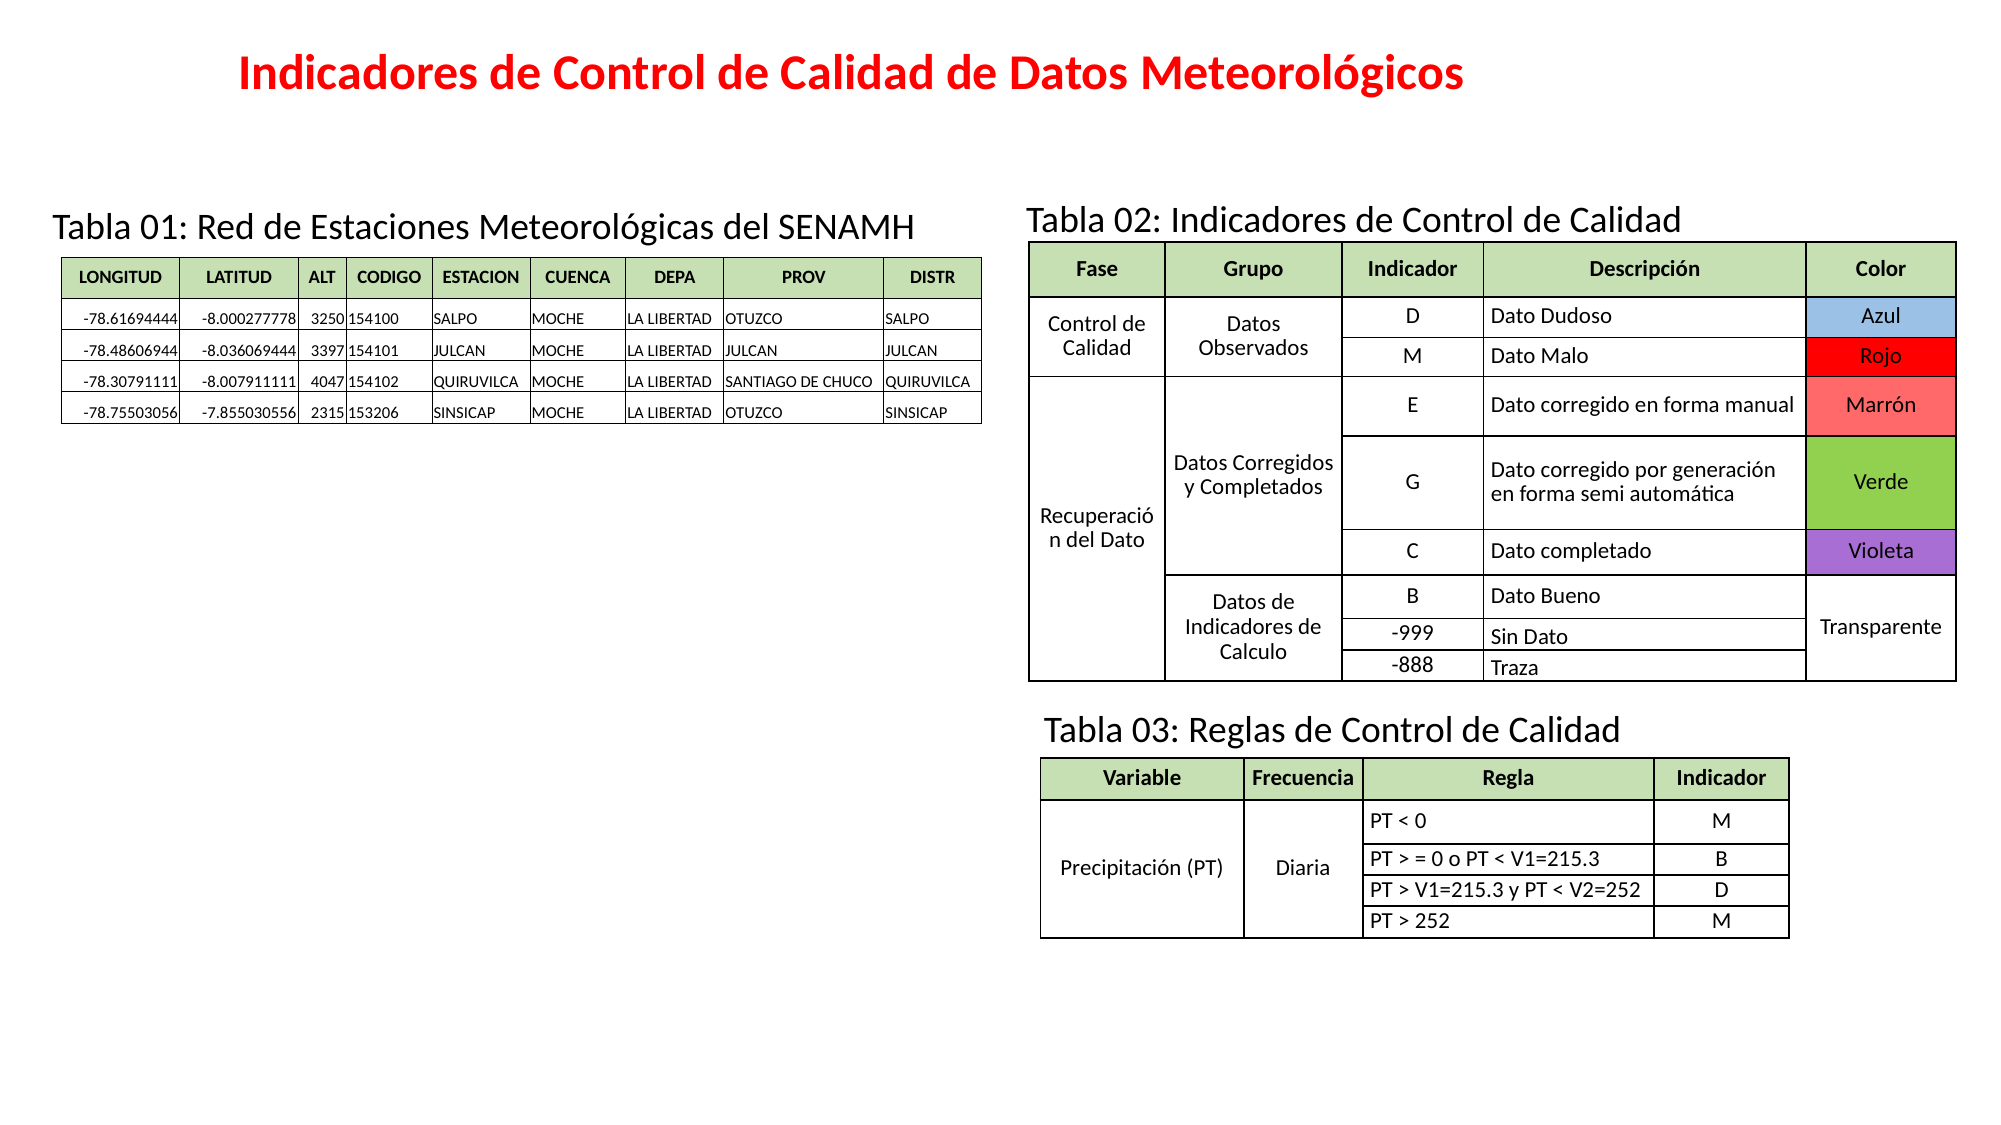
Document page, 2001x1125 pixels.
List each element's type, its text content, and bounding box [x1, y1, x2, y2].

table_cell -999 [1343, 619, 1483, 649]
table_cell PT < 0 [1364, 801, 1653, 843]
table_header Color [1807, 243, 1955, 296]
table_cell Dato Malo [1484, 338, 1805, 376]
table_cell PT > 252 [1364, 907, 1653, 937]
table_header Variable [1041, 759, 1243, 799]
table_cell JULCAN [433, 330, 530, 360]
table_header Regla [1364, 759, 1653, 799]
table_cell 3397 [299, 330, 346, 360]
table_cell Datos Corregidos y Completados [1166, 377, 1341, 574]
table_header Indicador [1655, 759, 1788, 799]
table_cell Recuperación del Dato [1030, 377, 1164, 680]
table_cell -888 [1343, 651, 1483, 680]
table_cell Violeta [1807, 530, 1955, 574]
table_header LATITUD [180, 258, 298, 298]
table_header DEPA [626, 258, 723, 298]
table_cell -78.48606944 [62, 330, 179, 360]
table_cell G [1343, 437, 1483, 529]
table_cell -78.30791111 [62, 361, 179, 391]
table_header LONGITUD [62, 258, 179, 298]
table_cell Azul [1807, 298, 1955, 337]
table_header CUENCA [531, 258, 625, 298]
table_cell B [1343, 576, 1483, 618]
table_cell QUIRUVILCA [433, 361, 530, 391]
table_cell SINSICAP [433, 392, 530, 423]
table_cell PT > = 0 o PT < V1=215.3 [1364, 845, 1653, 874]
table_cell Verde [1807, 437, 1955, 529]
table_cell -7.855030556 [180, 392, 298, 423]
table_cell D [1343, 298, 1483, 337]
table_cell Dato corregido por generación en forma semi automática [1484, 437, 1805, 529]
table_cell Dato corregido en forma manual [1484, 377, 1805, 435]
table_cell OTUZCO [724, 392, 883, 423]
table_cell PT > V1=215.3 y PT < V2=252 [1364, 876, 1653, 905]
table_cell Control de Calidad [1030, 298, 1164, 376]
table_cell Precipitación (PT) [1041, 801, 1243, 937]
table_cell MOCHE [531, 299, 625, 329]
table_cell MOCHE [531, 392, 625, 423]
table_header PROV [724, 258, 883, 298]
table_cell SINSICAP [884, 392, 981, 423]
table_cell B [1655, 845, 1788, 874]
table_header ALT [299, 258, 346, 298]
table_cell -78.75503056 [62, 392, 179, 423]
table_cell MOCHE [531, 361, 625, 391]
table_cell SALPO [433, 299, 530, 329]
table_cell QUIRUVILCA [884, 361, 981, 391]
table_cell M [1343, 338, 1483, 376]
table_cell Dato Bueno [1484, 576, 1805, 618]
table_header Grupo [1166, 247, 1341, 296]
table_cell -78.61694444 [62, 299, 179, 329]
table_cell LA LIBERTAD [626, 392, 723, 423]
table_cell LA LIBERTAD [626, 330, 723, 360]
table_cell JULCAN [884, 330, 981, 360]
table_header Indicador [1343, 247, 1483, 296]
text_box Tabla 01: Red de Estaciones Meteorológicas del SENAMH [37, 194, 965, 254]
table_cell SANTIAGO DE CHUCO [724, 361, 883, 391]
table_cell M [1655, 907, 1788, 937]
table_cell D [1655, 876, 1788, 905]
table_header Descripción [1484, 243, 1805, 296]
table_header CODIGO [347, 258, 432, 298]
table_cell 154101 [347, 330, 432, 360]
table_cell SALPO [884, 299, 981, 329]
table_cell LA LIBERTAD [626, 361, 723, 391]
table_header ESTACION [433, 258, 530, 298]
table_cell Datos Observados [1166, 298, 1341, 376]
table_cell 3250 [299, 299, 346, 329]
table_cell Traza [1484, 651, 1805, 680]
table_cell LA LIBERTAD [626, 299, 723, 329]
table_header Fase [1030, 247, 1164, 296]
table_cell OTUZCO [724, 299, 883, 329]
table_cell -8.036069444 [180, 330, 298, 360]
table_cell E [1343, 377, 1483, 435]
text_box Indicadores de Control de Calidad de Datos Meteorológicos [223, 32, 1683, 107]
table_cell Marrón [1807, 377, 1955, 435]
text_box Tabla 02: Indicadores de Control de Calidad [1011, 187, 1713, 247]
table_cell 154100 [347, 299, 432, 329]
table_cell Rojo [1807, 338, 1955, 376]
table_header DISTR [884, 258, 981, 298]
table_cell -8.000277778 [180, 299, 298, 329]
table_cell 154102 [347, 361, 432, 391]
table_cell M [1655, 801, 1788, 843]
table_cell Transparente [1807, 576, 1955, 680]
table_cell Diaria [1245, 801, 1362, 937]
table_cell -8.007911111 [180, 361, 298, 391]
table_cell 153206 [347, 392, 432, 423]
table_cell C [1343, 530, 1483, 574]
table_header Frecuencia [1245, 759, 1362, 799]
table_cell Datos de Indicadores de Calculo [1166, 576, 1341, 680]
table_cell 4047 [299, 361, 346, 391]
text_box Tabla 03: Reglas de Control de Calidad [1029, 697, 1731, 758]
table_cell Dato Dudoso [1484, 298, 1805, 337]
table_cell JULCAN [724, 330, 883, 360]
table_cell Sin Dato [1484, 619, 1805, 649]
table_cell MOCHE [531, 330, 625, 360]
table_cell Dato completado [1484, 530, 1805, 574]
table_cell 2315 [299, 392, 346, 423]
